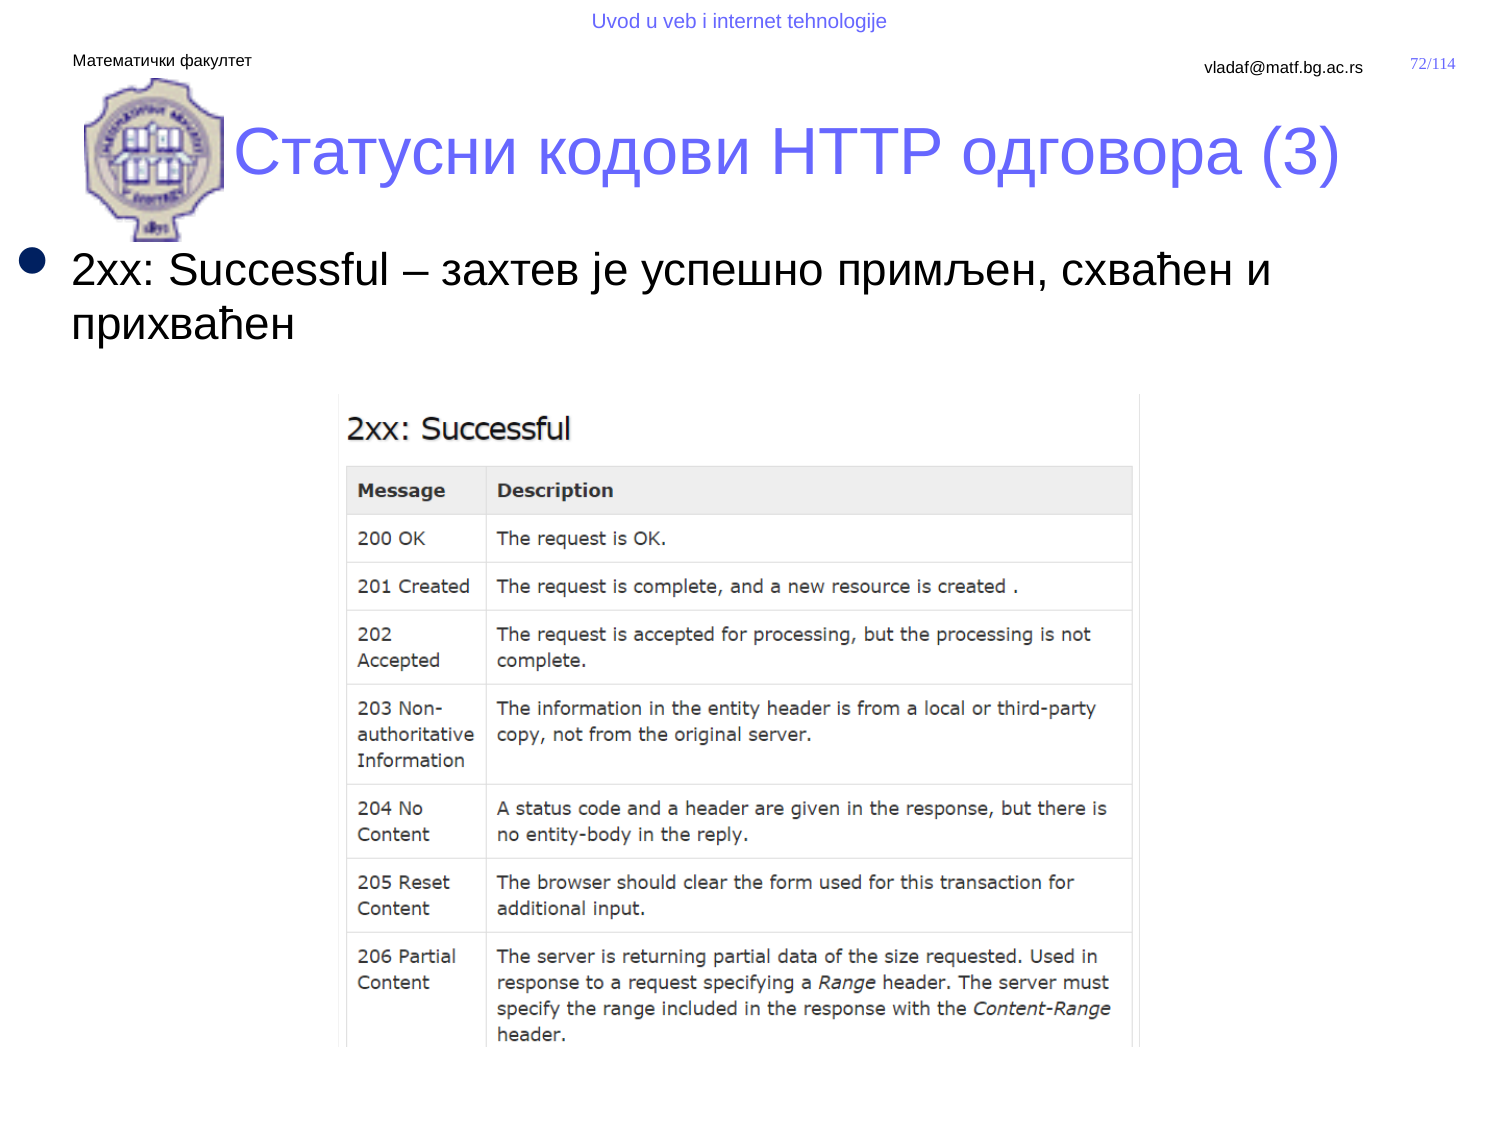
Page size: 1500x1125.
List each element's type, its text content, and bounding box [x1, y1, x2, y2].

picture [84, 78, 218, 231]
list 2xx: Successful – захтев је успешно примљен, схваћен и прихваћен [0, 231, 1483, 588]
title Статусни кодови HTTP одговора (3) [218, 54, 1483, 231]
picture [338, 393, 1140, 1048]
